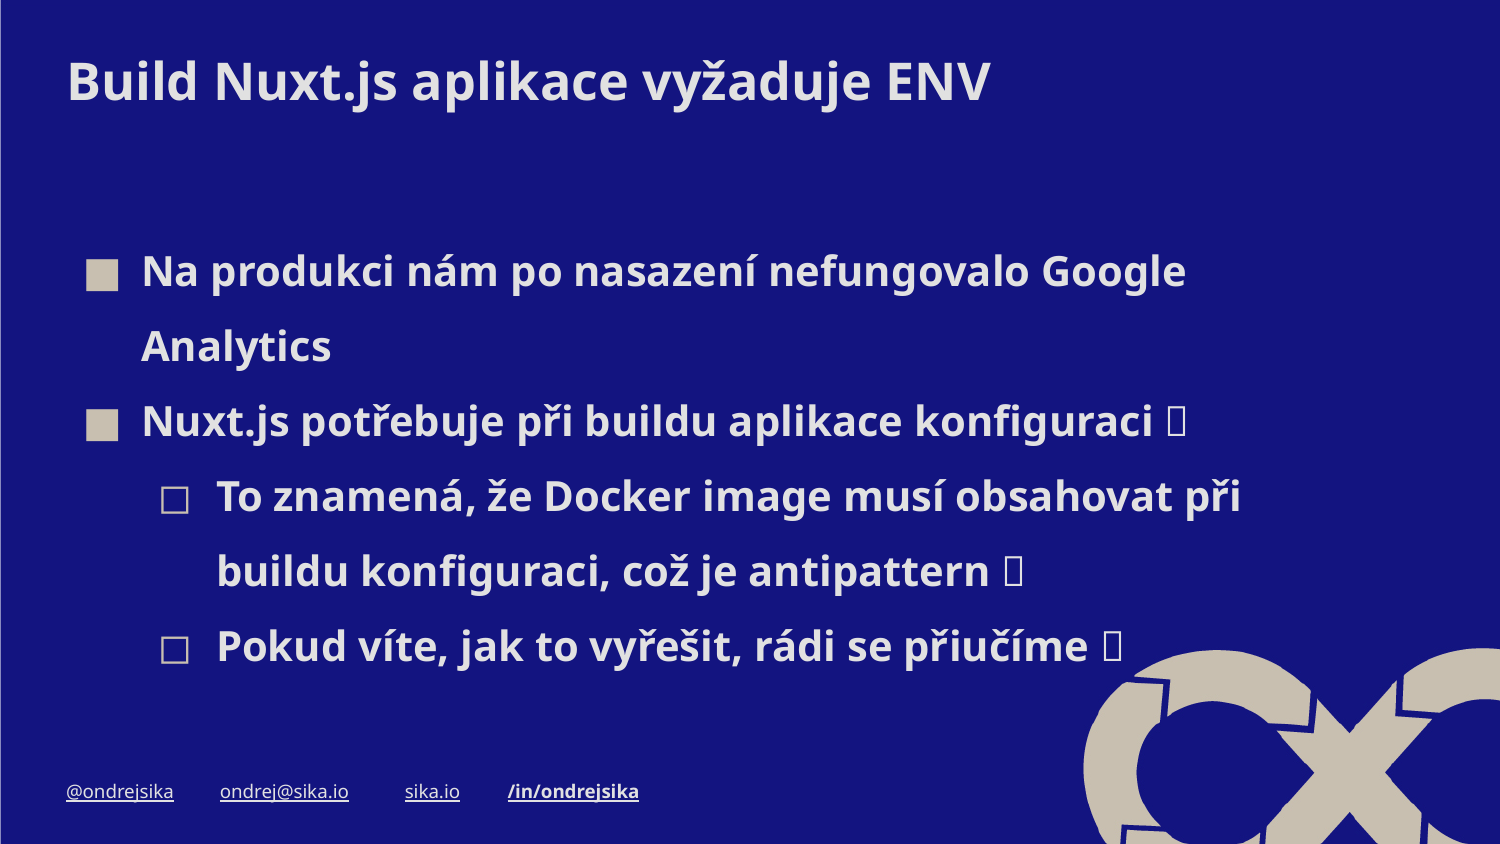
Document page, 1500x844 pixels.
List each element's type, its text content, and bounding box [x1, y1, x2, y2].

list Na produkci nám po nasazení nefungovalo Google Analytics Nuxt.js potřebuje při buildu aplikace konfiguraci 🤦 To znamená, že Docker image musí obsahovat při buildu konfiguraci, což je antipattern 🤦 Pokud víte, jak to vyřešit, rádi se přiučíme 🙏 [51, 205, 1387, 688]
picture [0, 0, 1500, 844]
title Build Nuxt.js aplikace vyžaduje ENV [51, 33, 1449, 128]
